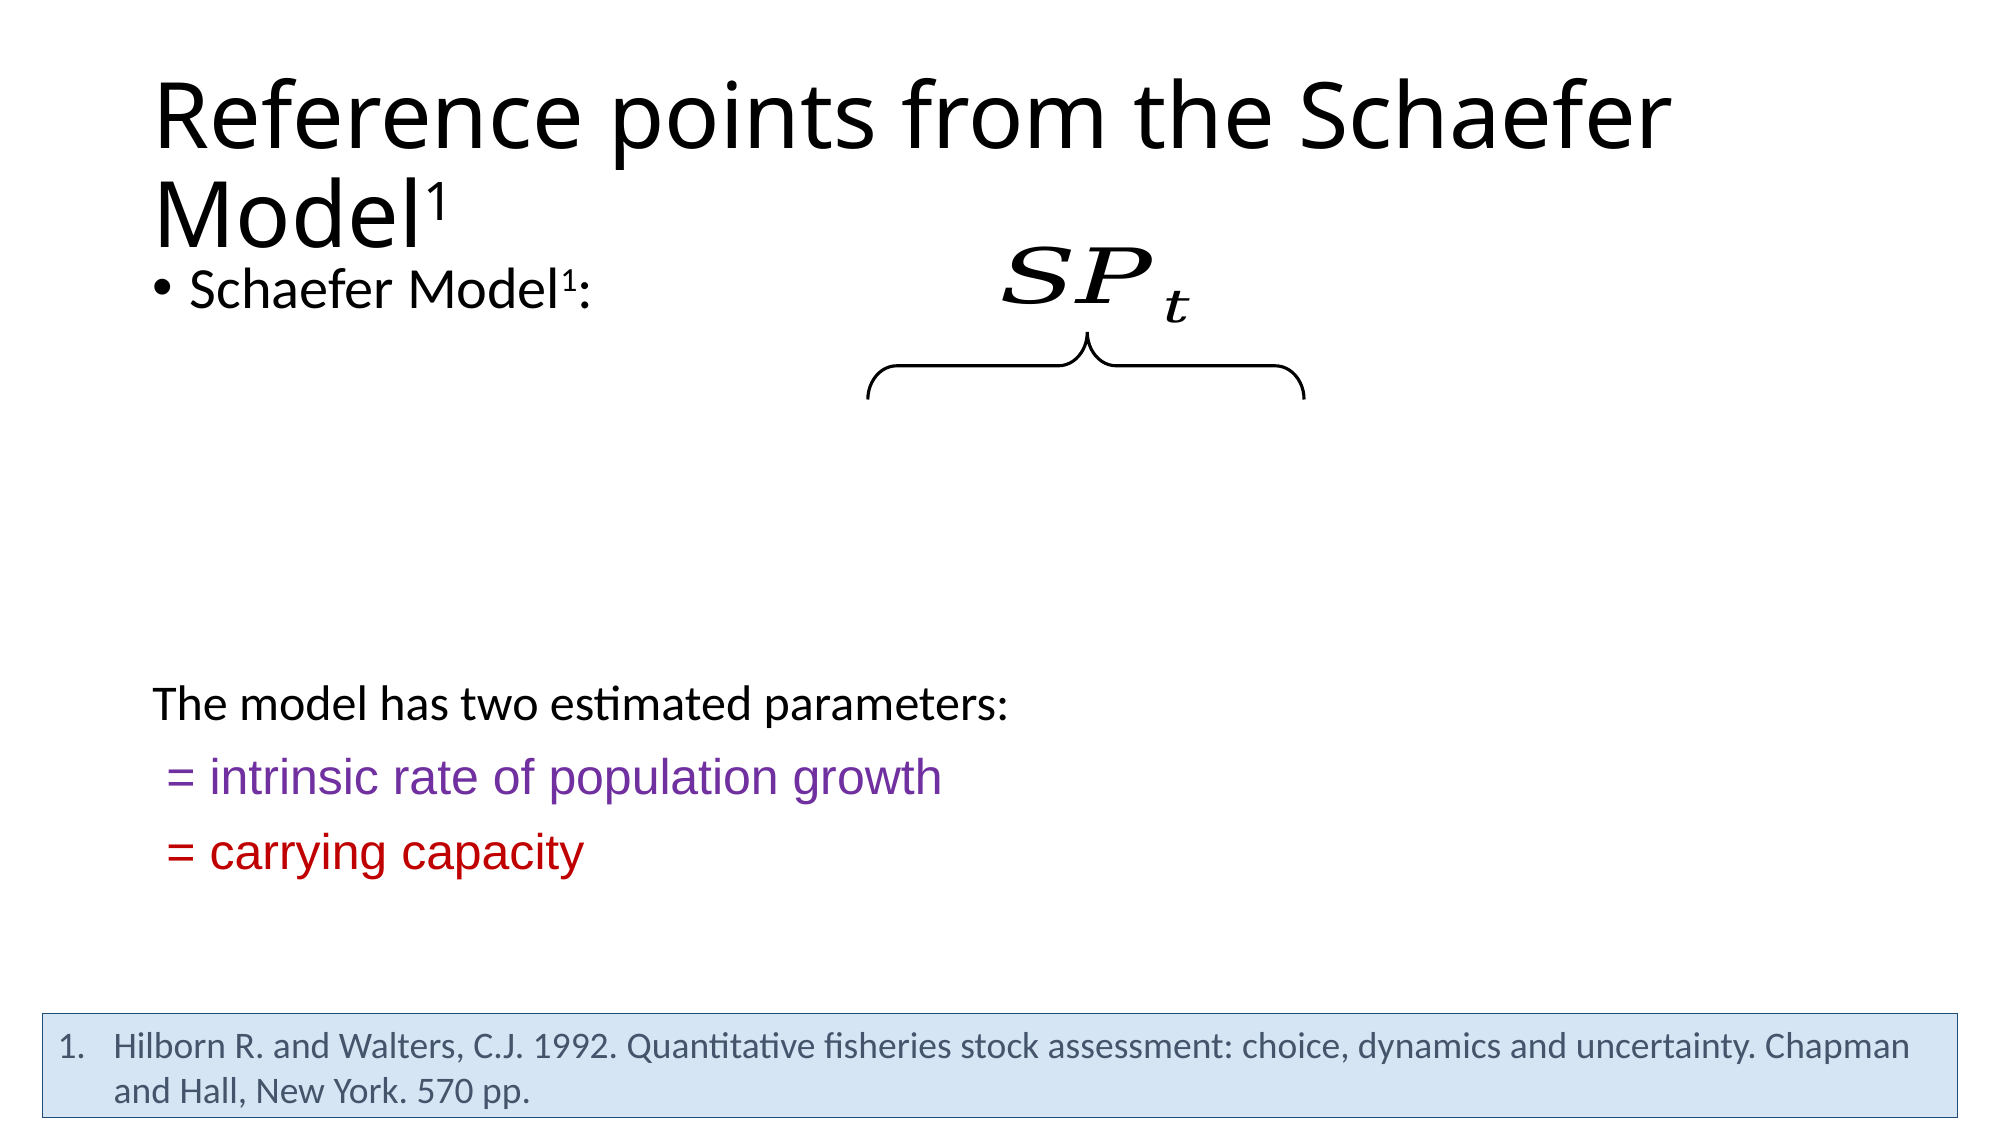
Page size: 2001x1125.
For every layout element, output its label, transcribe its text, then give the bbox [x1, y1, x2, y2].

text_box Hilborn R. and Walters, C.J. 1992. Quantitative fisheries stock assessment: choice, dynamics and uncertainty. Chapman and Hall, New York. 570 pp. [42, 1013, 1958, 1118]
text_box [867, 332, 1305, 400]
title Reference points from the Schaefer Model1 [137, 59, 1915, 278]
